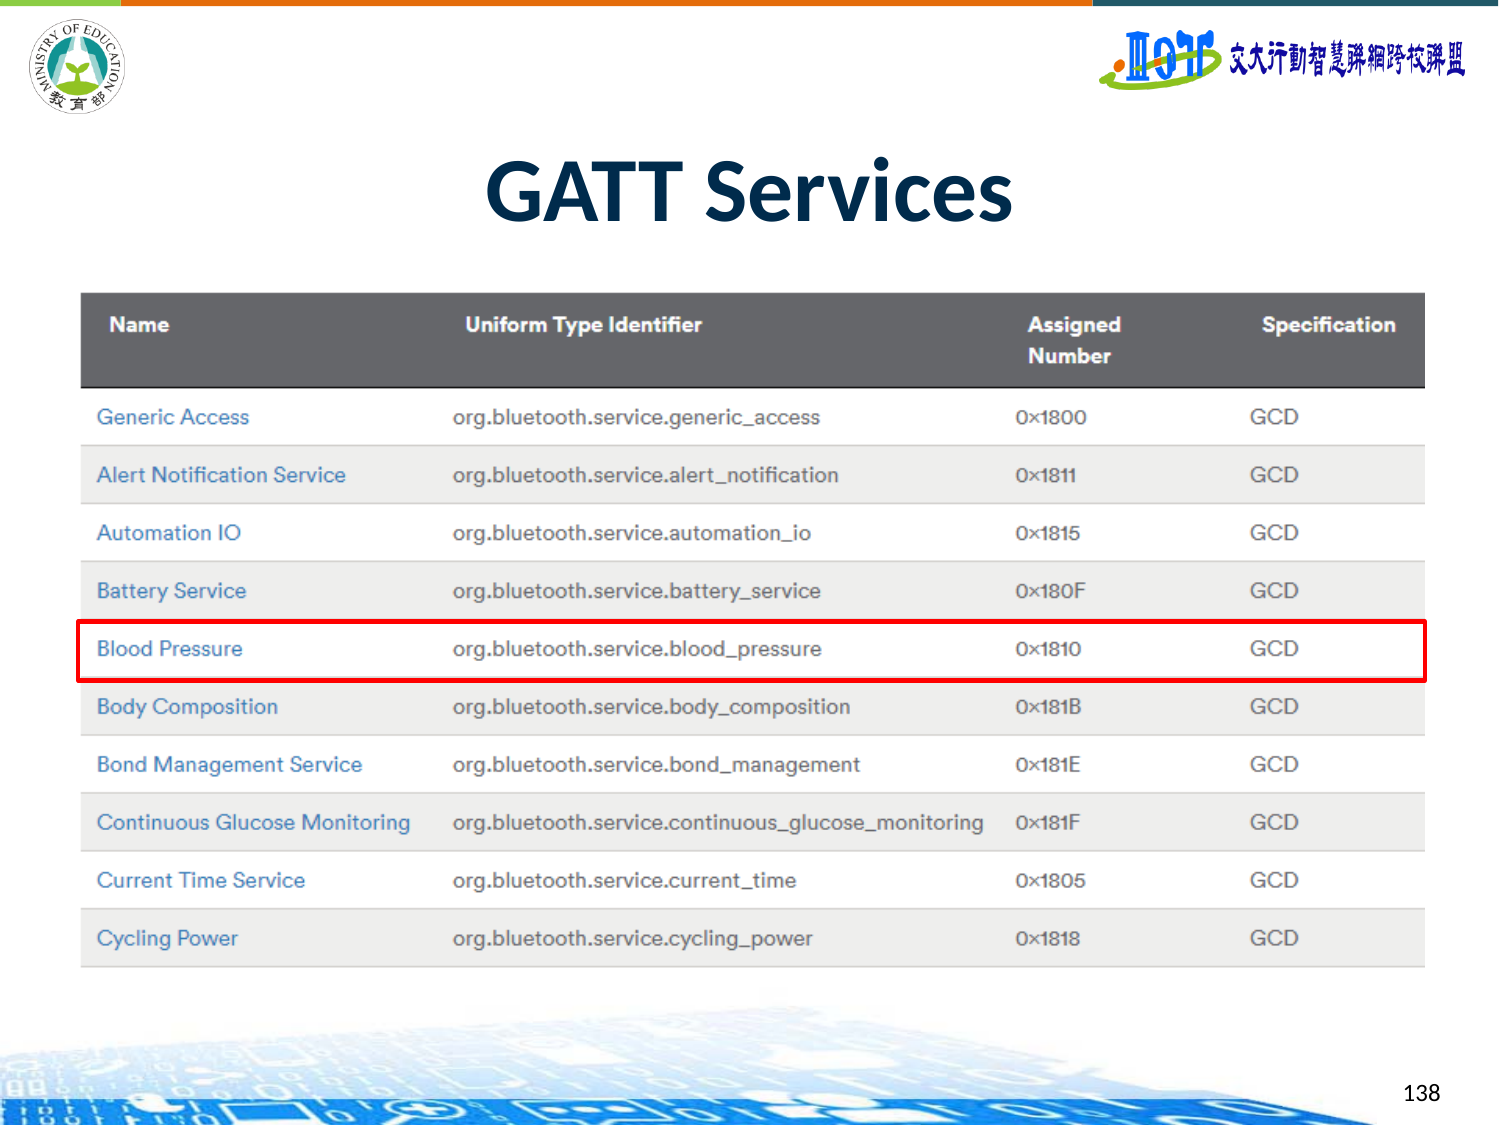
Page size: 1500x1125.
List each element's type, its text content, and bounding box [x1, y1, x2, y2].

picture [0, 987, 1377, 1125]
picture [29, 19, 125, 114]
picture [77, 290, 1426, 974]
title GATT Services [75, 101, 1425, 268]
picture [1099, 30, 1465, 90]
slide_number 138 [1387, 1069, 1484, 1125]
